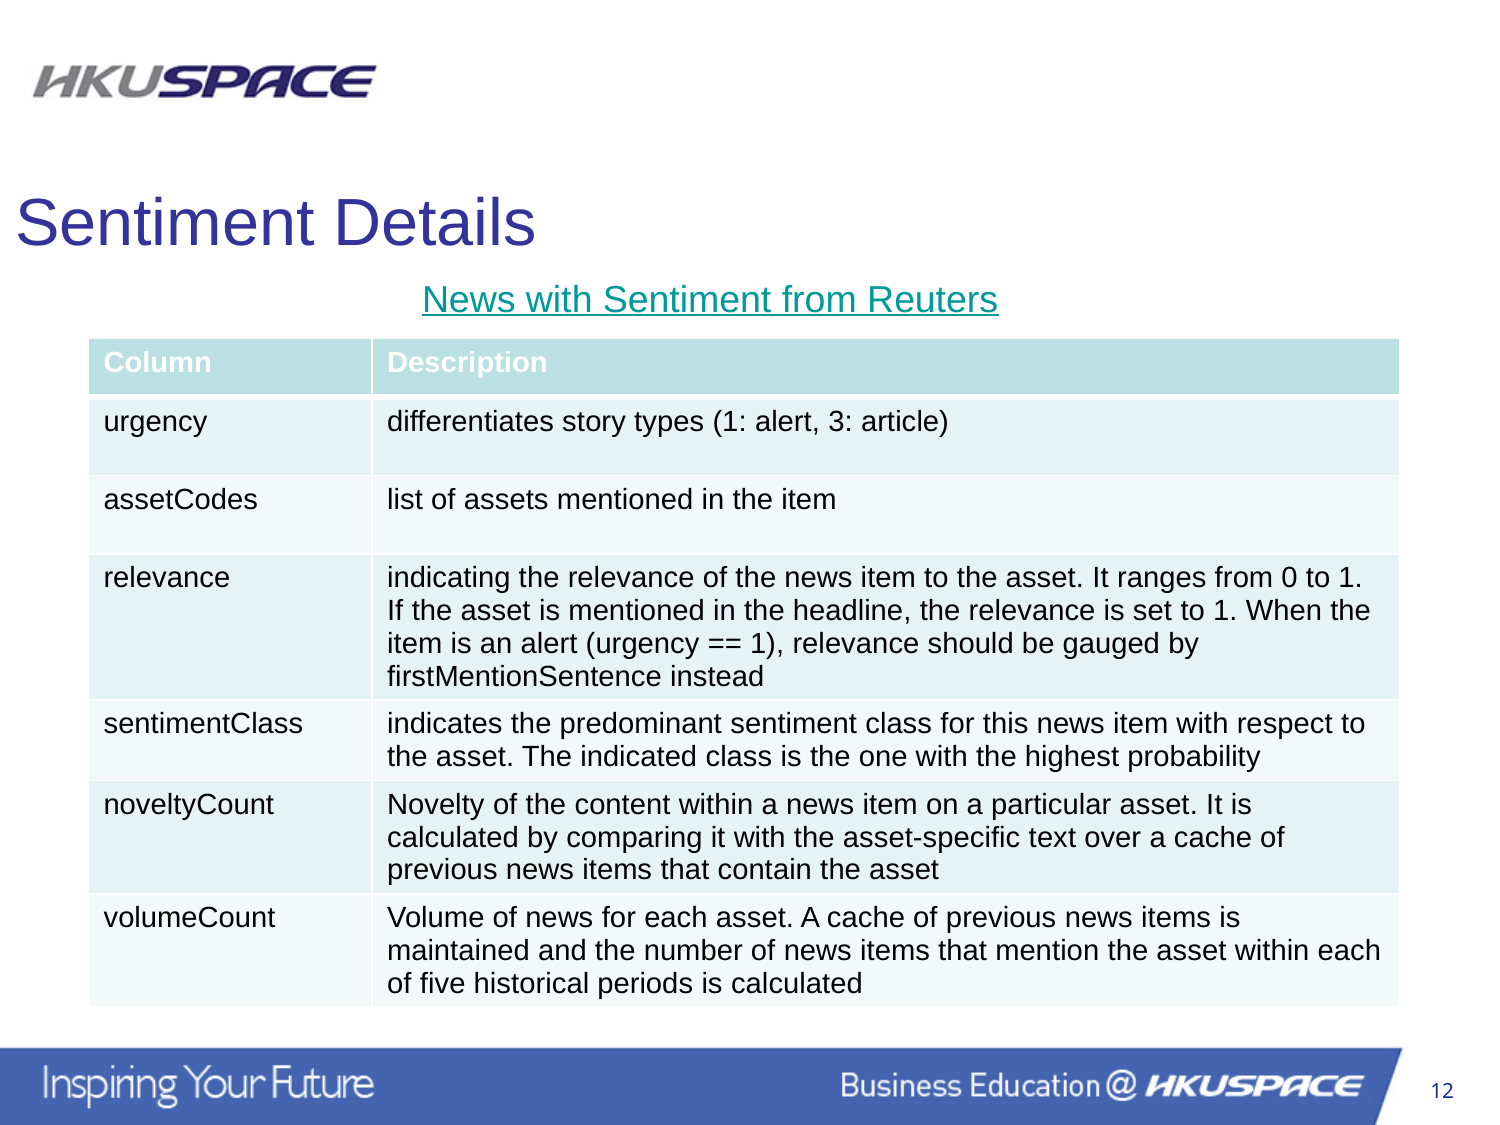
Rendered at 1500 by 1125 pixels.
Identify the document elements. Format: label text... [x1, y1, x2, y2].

table_cell relevance [89, 555, 371, 699]
table_cell volumeCount [89, 895, 371, 1006]
table_cell sentimentClass [89, 701, 371, 780]
table_cell indicates the predominant sentiment class for this news item with respect to the asset. The indicated class is the one with the highest probability [373, 701, 1399, 780]
table_cell Volume of news for each asset. A cache of previous news items is maintained and the number of news items that mention the asset within each of five historical periods is calculated [373, 895, 1399, 1006]
table_cell assetCodes [89, 476, 371, 553]
table_cell noveltyCount [89, 781, 371, 893]
table_cell Novelty of the content within a news item on a particular asset. It is calculated by comparing it with the asset-specific text over a cache of previous news items that contain the asset [373, 781, 1399, 893]
picture [0, 0, 1500, 1125]
title Sentiment Details [0, 101, 1325, 266]
table_cell indicating the relevance of the news item to the asset. It ranges from 0 to 1. If the asset is mentioned in the headline, the relevance is set to 1. When the item is an alert (urgency == 1), relevance should be gauged by firstMentionSentence instead [373, 555, 1399, 699]
table_cell urgency [89, 400, 371, 475]
table_cell list of assets mentioned in the item [373, 476, 1399, 553]
table_cell differentiates story types (1: alert, 3: article) [373, 400, 1399, 475]
text_box News with Sentiment from Reuters [407, 267, 1034, 337]
table_header Column [89, 339, 371, 394]
slide_number 12 [1415, 1070, 1499, 1125]
table_header Description [373, 339, 1399, 394]
